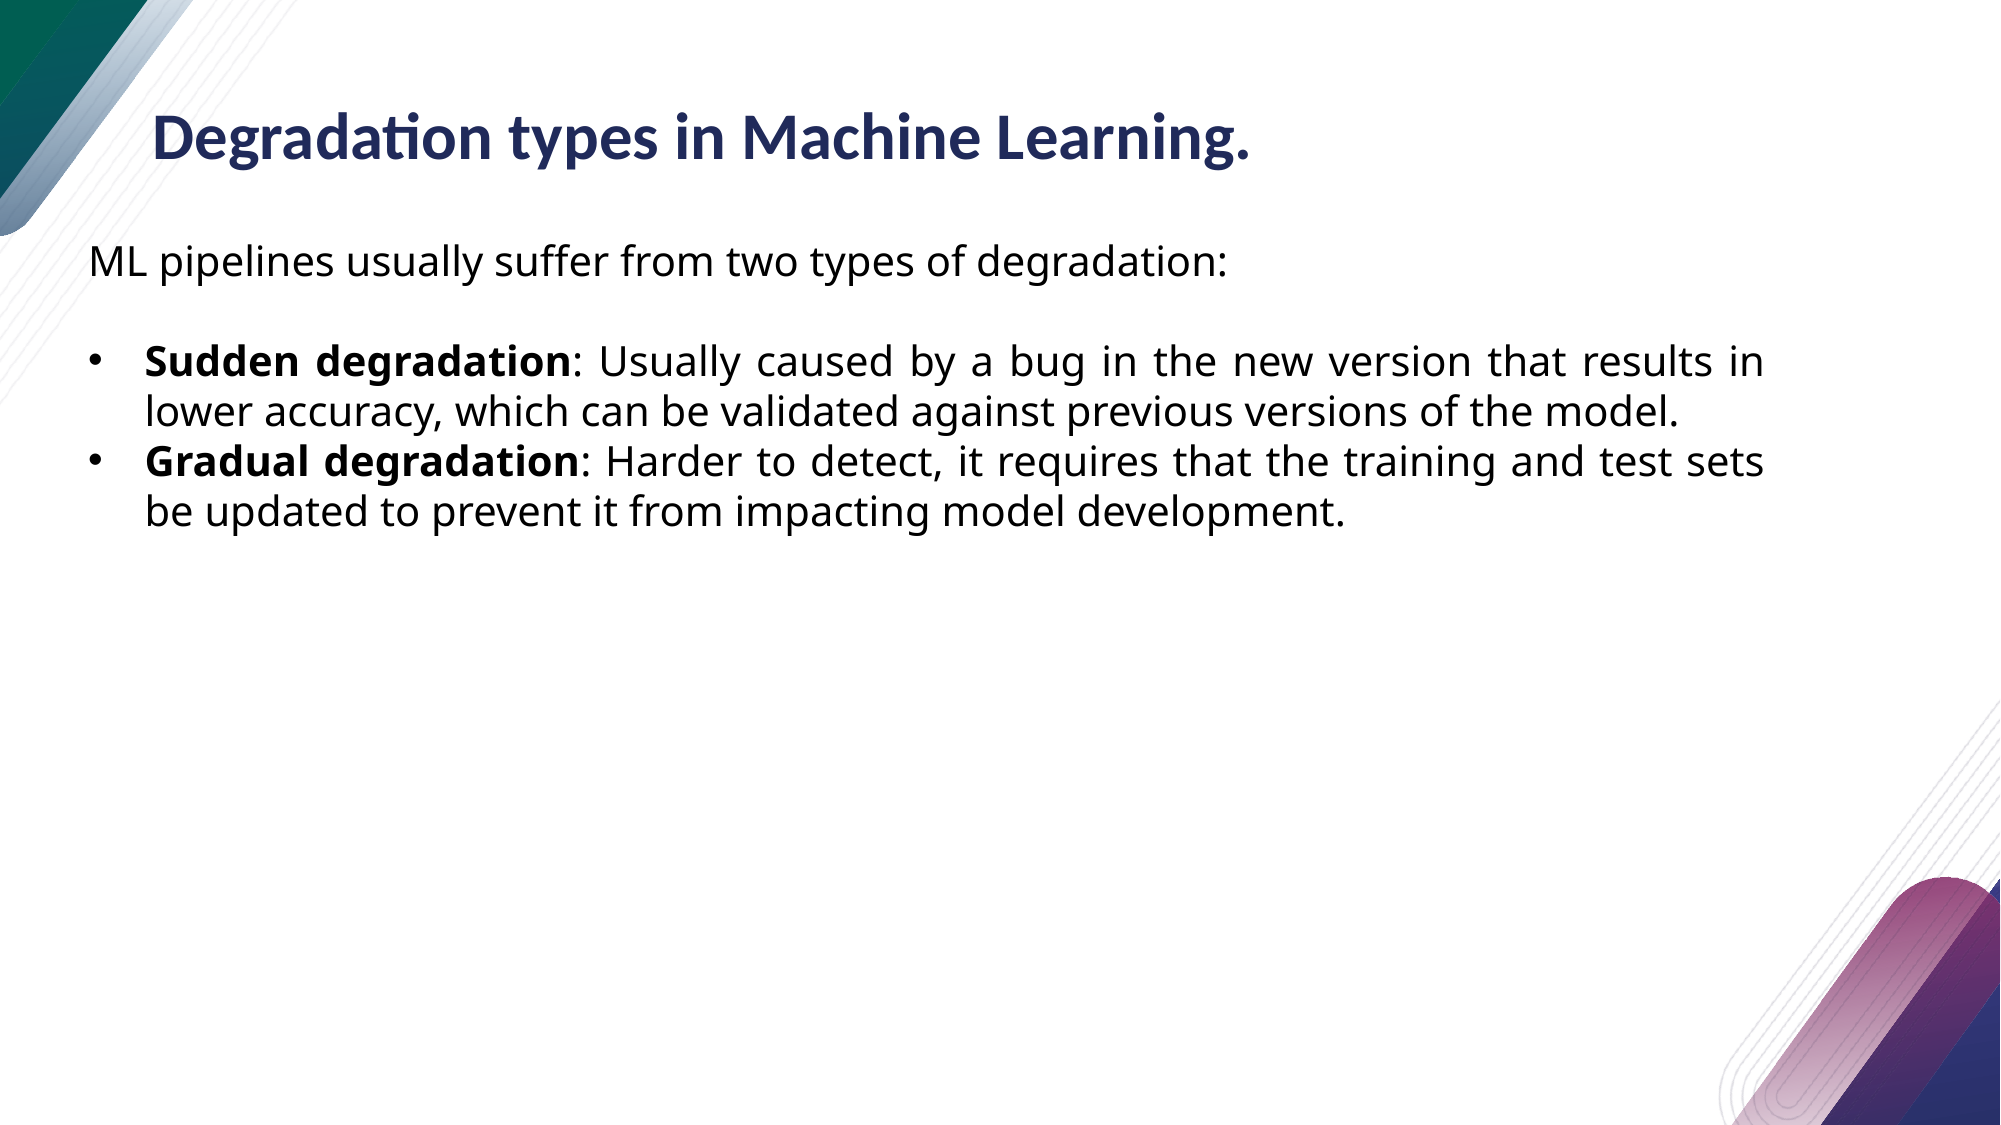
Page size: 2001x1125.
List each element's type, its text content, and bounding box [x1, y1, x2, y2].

text_box ML pipelines usually suffer from two types of degradation: Sudden degradation: Usually caused by a bug in the new version that results in lower accuracy, which can be validated against previous versions of the model. Gradual degradation: Harder to detect, it requires that the training and test sets be updated to prevent it from impacting model development. [73, 219, 1781, 689]
picture [0, 0, 556, 507]
title Degradation types in Machine Learning. [137, 80, 1441, 196]
picture [1533, 592, 2001, 1125]
